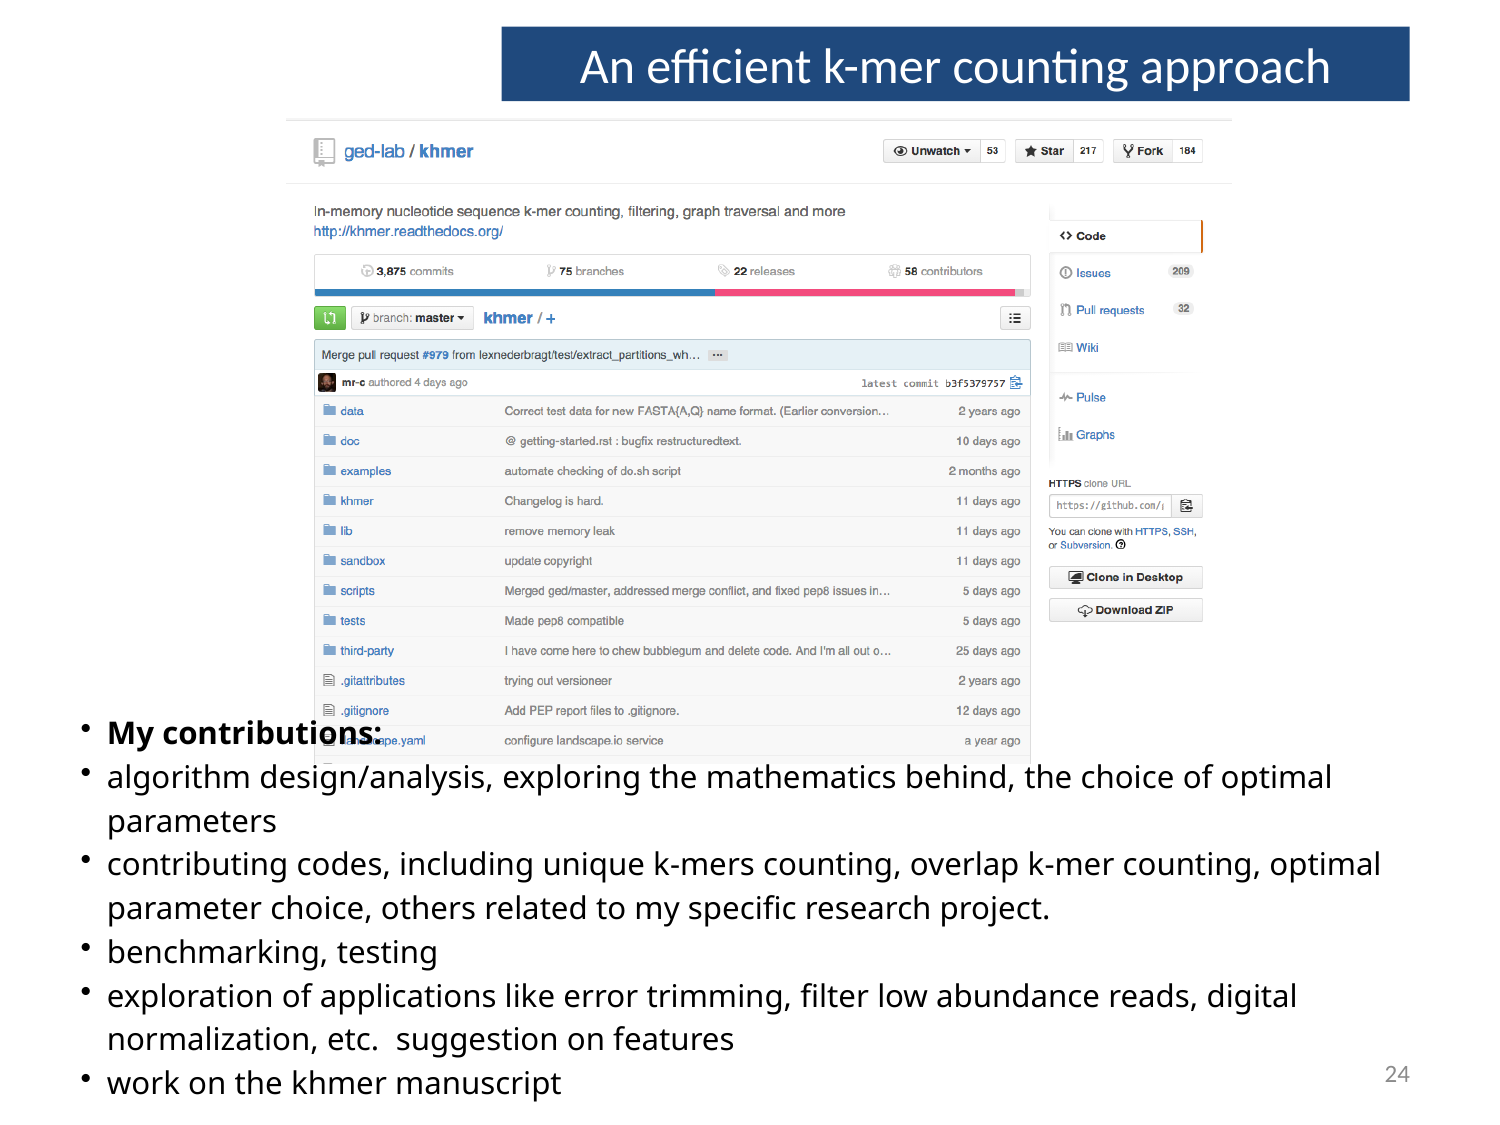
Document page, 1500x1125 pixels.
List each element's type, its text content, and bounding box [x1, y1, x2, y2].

picture [286, 118, 1232, 765]
slide_number 24 [1074, 1042, 1425, 1103]
text_box My contributions: algorithm design/analysis, exploring the mathematics behind, the choice of optimal parameters contributing codes, including unique k-mers counting, overlap k-mer counting, optimal parameter choice, others related to my specific research project. benchmarking, testing exploration of applications like error trimming, filter low abundance reads, digital normalization, etc. suggestion on features work on the khmer manuscript [74, 663, 1426, 1125]
text_box An efficient k-mer counting approach [501, 26, 1410, 102]
